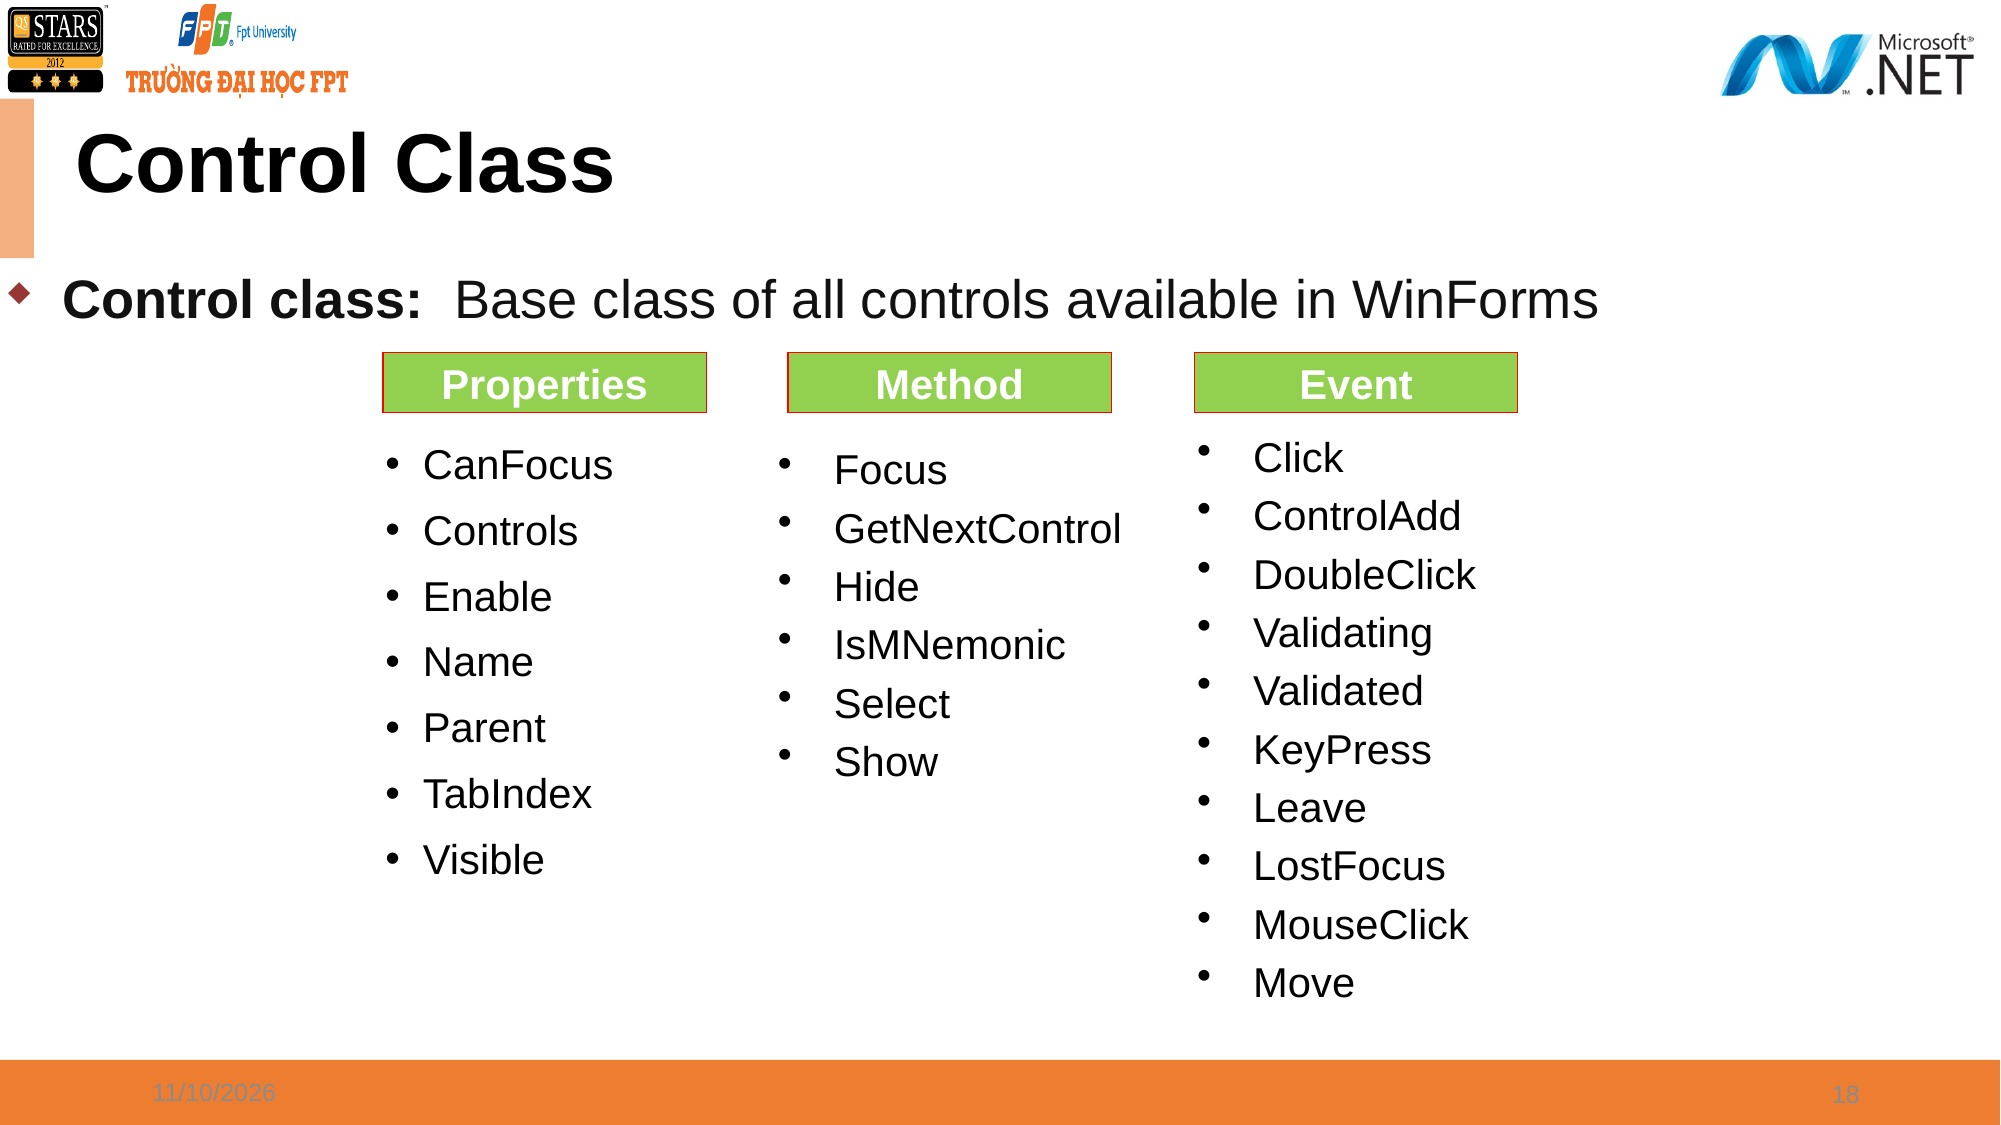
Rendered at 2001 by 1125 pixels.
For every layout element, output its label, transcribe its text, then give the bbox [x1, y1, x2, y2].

slide_number 18 [1424, 1063, 1875, 1123]
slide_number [137, 1061, 588, 1122]
list CanFocus Controls Enable Name Parent TabIndex Visible [370, 435, 708, 895]
text_box Focus GetNextControl Hide IsMNemonic Select Show [762, 435, 1162, 806]
text_box Control class: Base class of all controls available in WinForms [0, 224, 1631, 337]
text_box Click ControlAdd DoubleClick Validating Validated KeyPress Leave LostFocus MouseClick Move [1182, 423, 1581, 1029]
text_box Properties [382, 352, 707, 413]
title Control Class [60, 118, 1335, 213]
text_box Method [787, 352, 1112, 413]
picture [1685, 0, 2001, 129]
text_box Event [1194, 352, 1518, 413]
